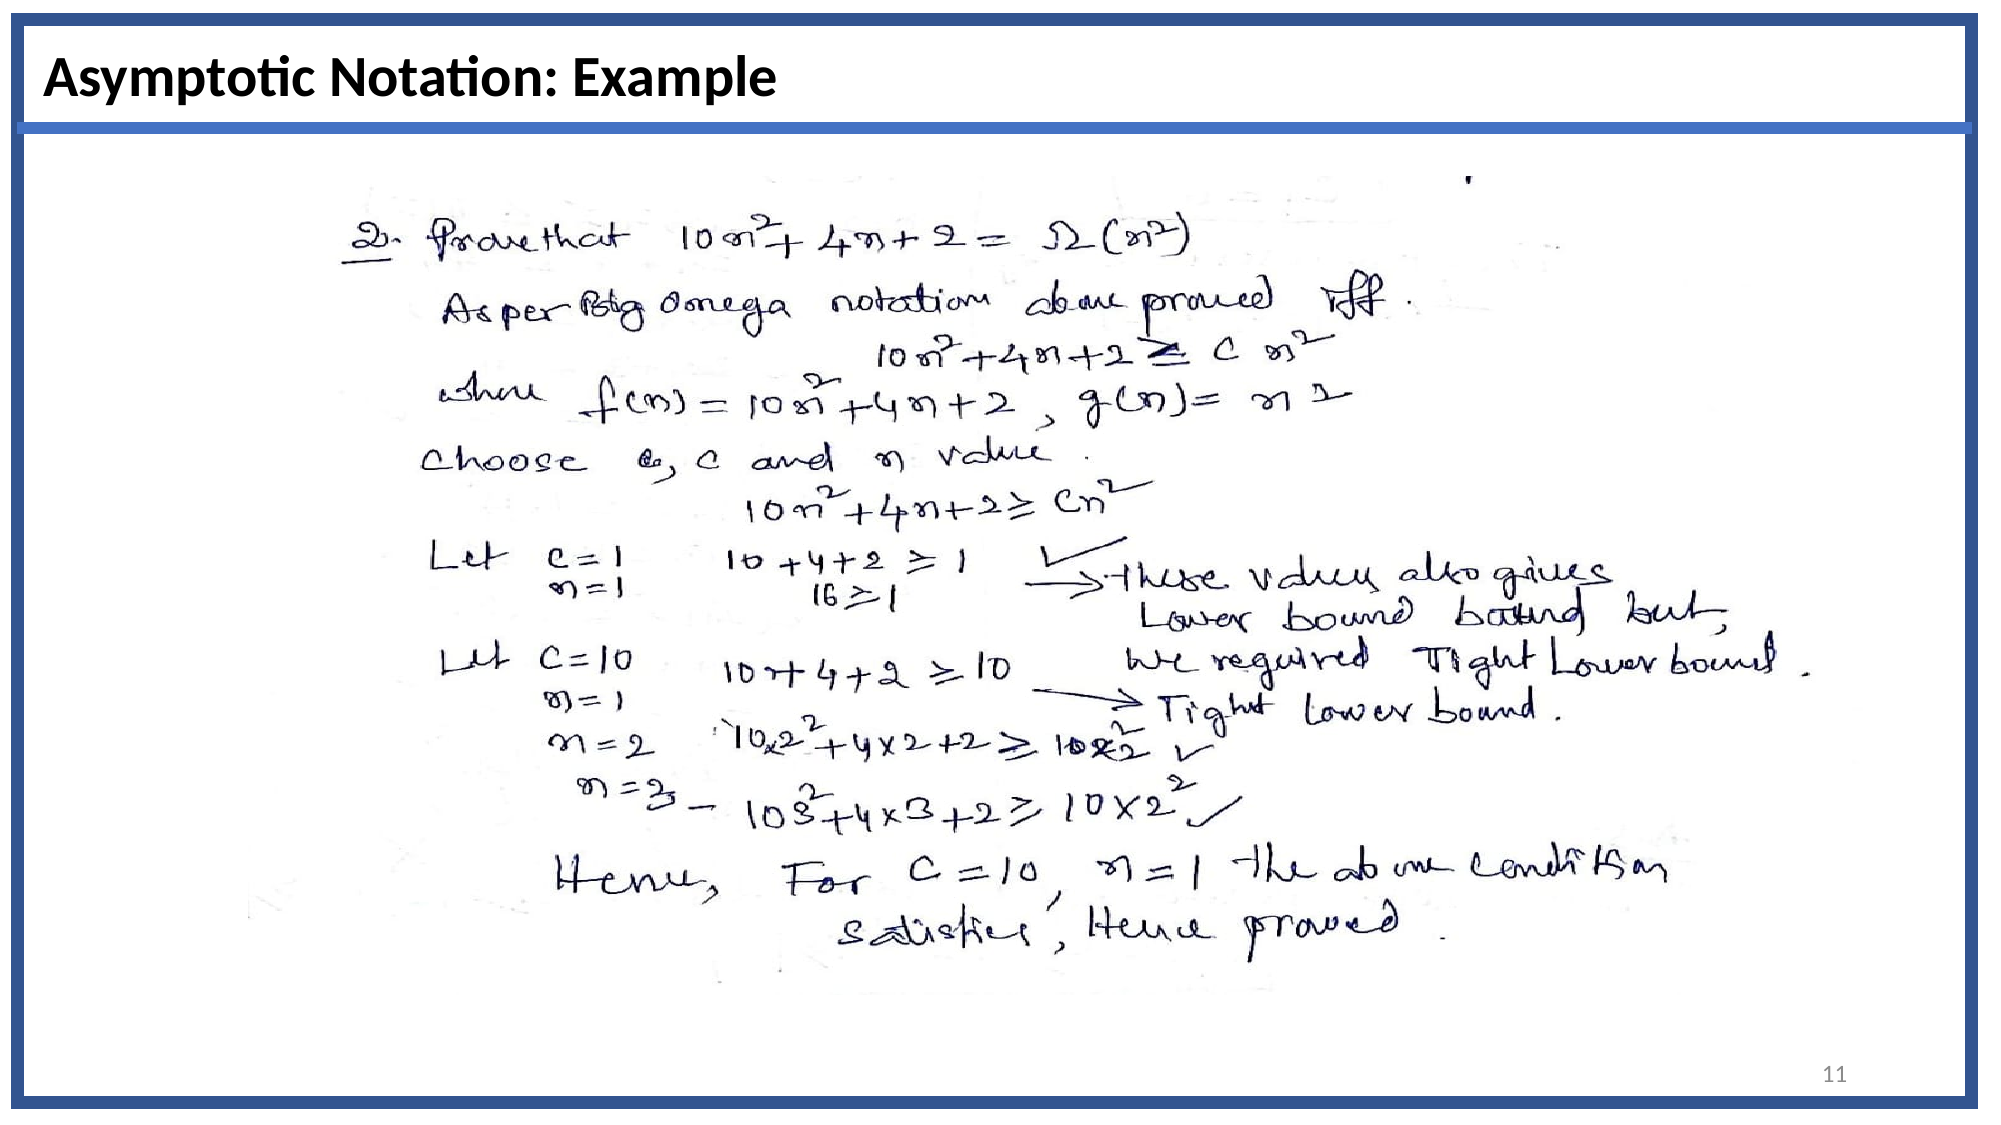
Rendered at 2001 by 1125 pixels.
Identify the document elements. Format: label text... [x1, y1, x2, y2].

text_box Asymptotic Notation: Example [28, 30, 1157, 116]
picture [248, 176, 1863, 995]
text_box [16, 19, 1973, 1104]
